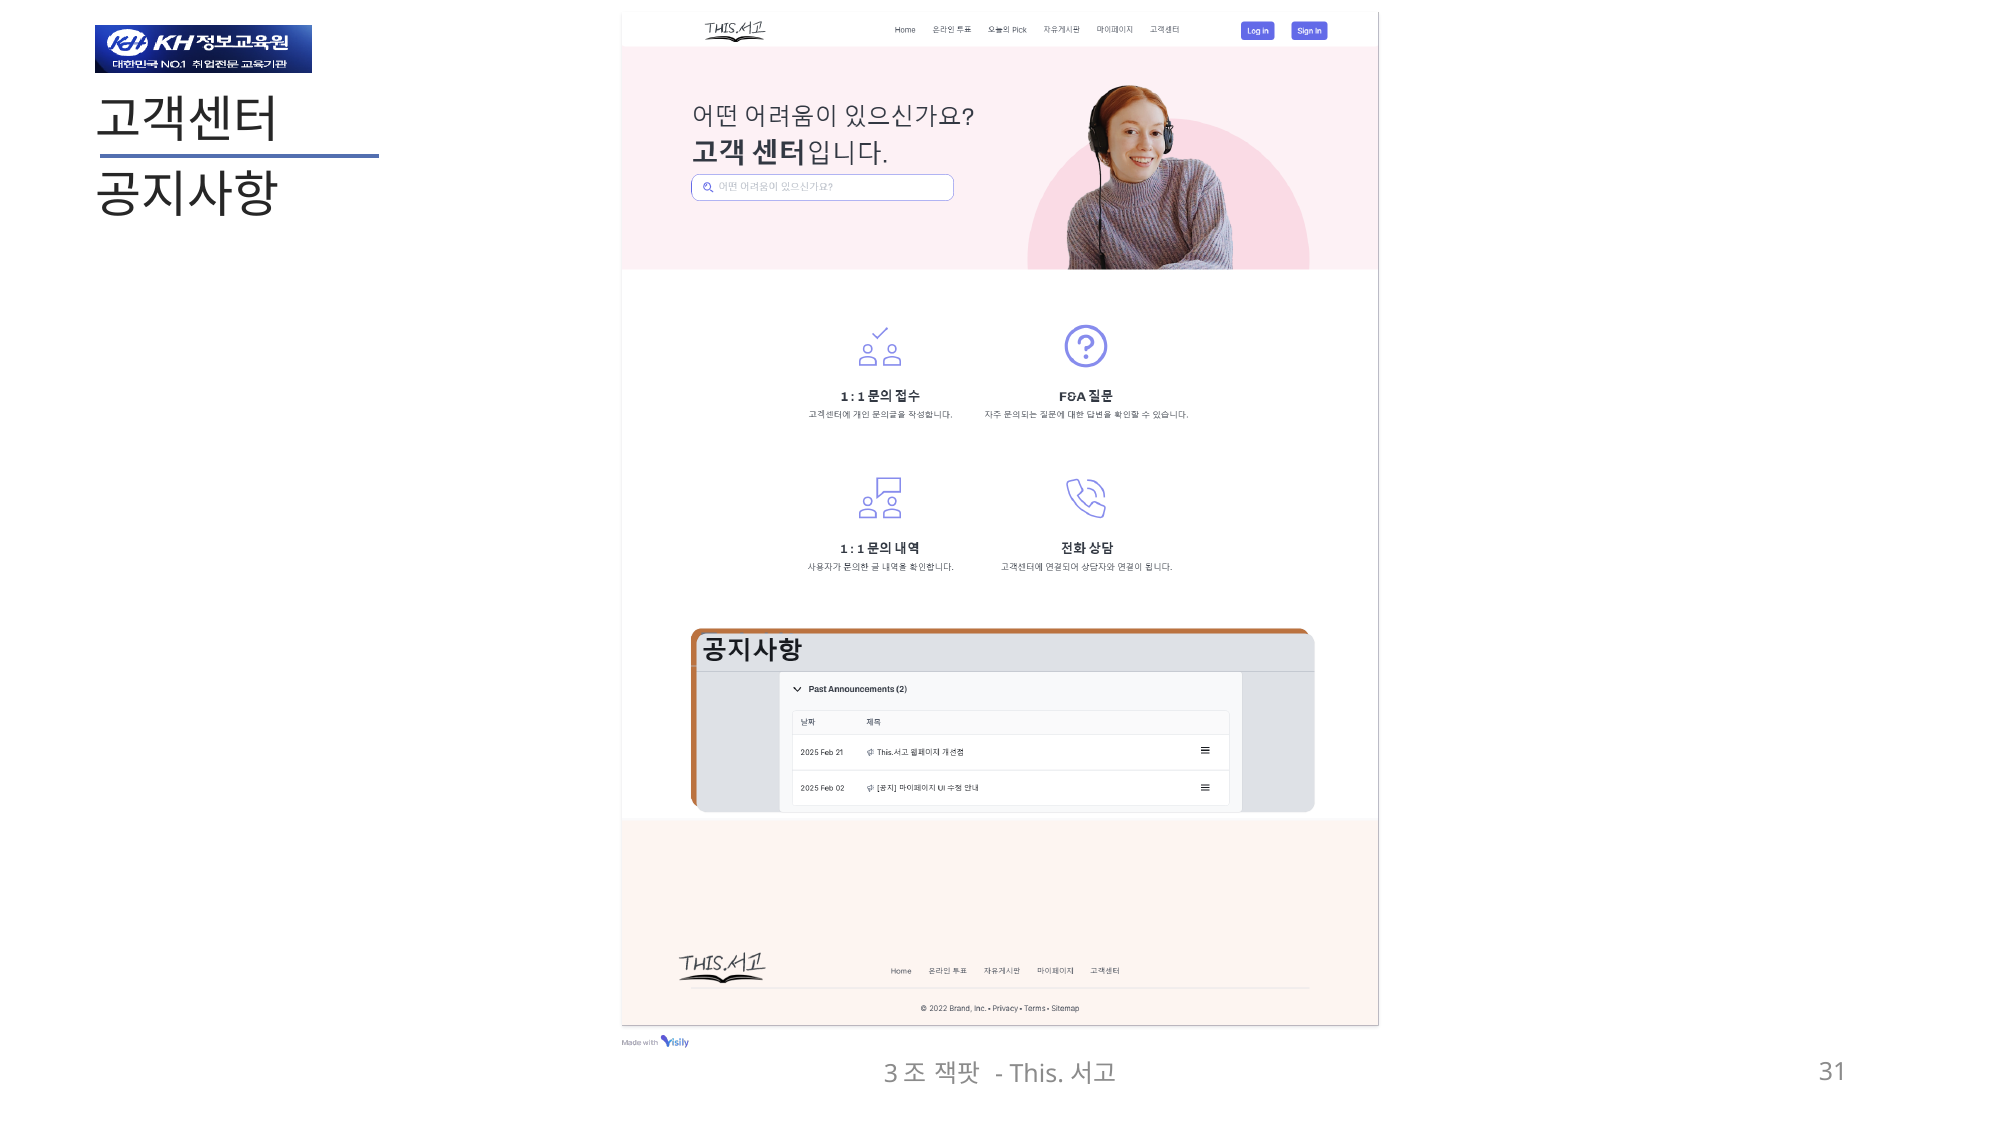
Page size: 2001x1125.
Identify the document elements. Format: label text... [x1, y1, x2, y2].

footer 3조 잭팟 - This.서고 [662, 1059, 1338, 1103]
text_box 고객센터 공지사항 [95, 72, 375, 223]
picture [94, 25, 312, 73]
picture [609, 0, 1391, 1059]
slide_number 29 [1412, 1042, 1863, 1103]
